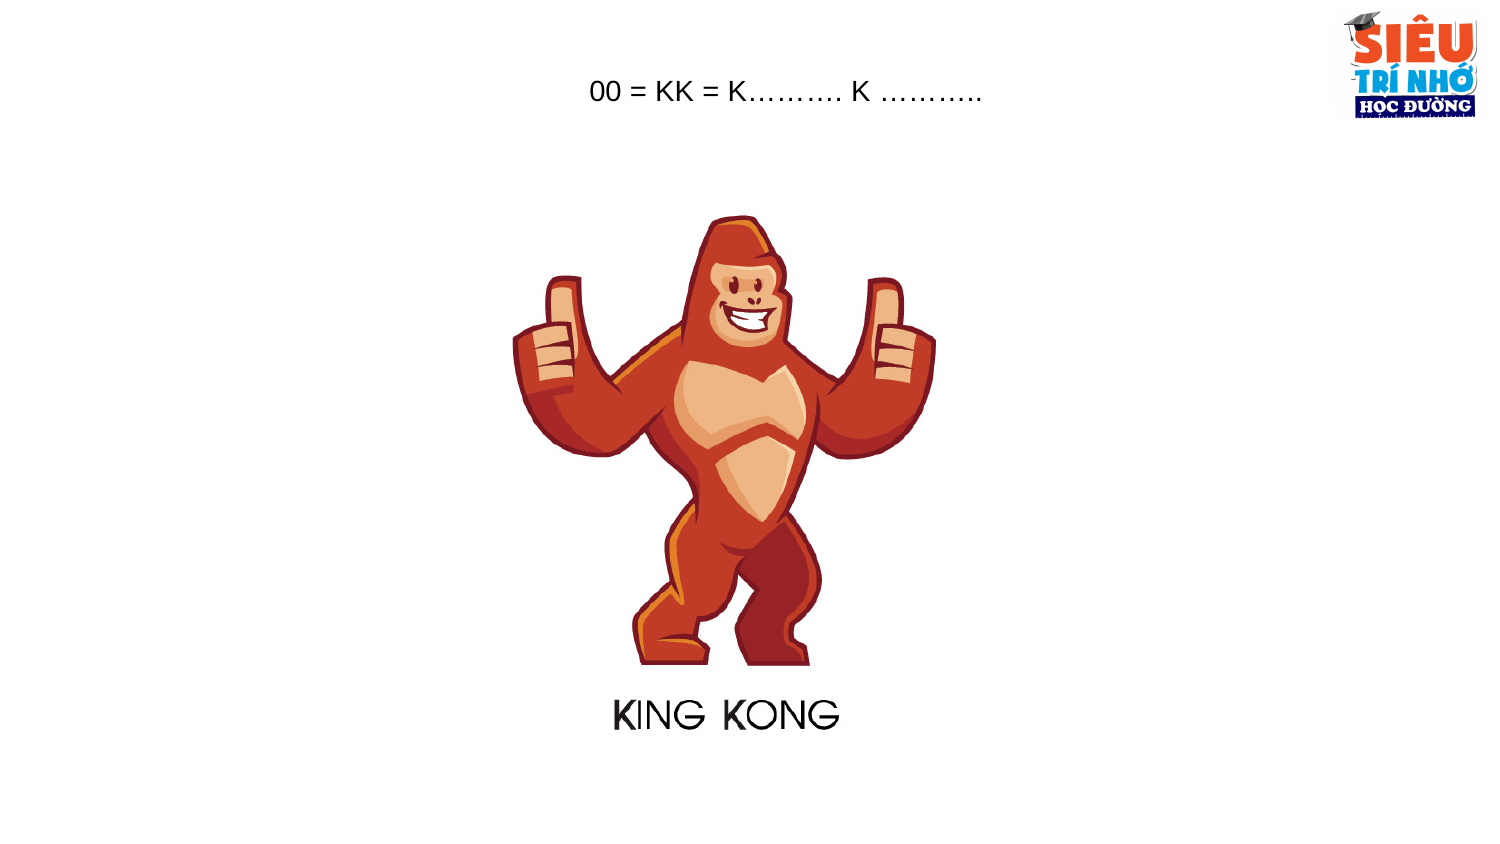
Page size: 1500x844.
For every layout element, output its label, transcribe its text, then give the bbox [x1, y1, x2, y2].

text_box 00 = KK = K………. K ……….. [574, 57, 1136, 122]
picture [1331, 7, 1490, 123]
picture [484, 147, 1016, 792]
